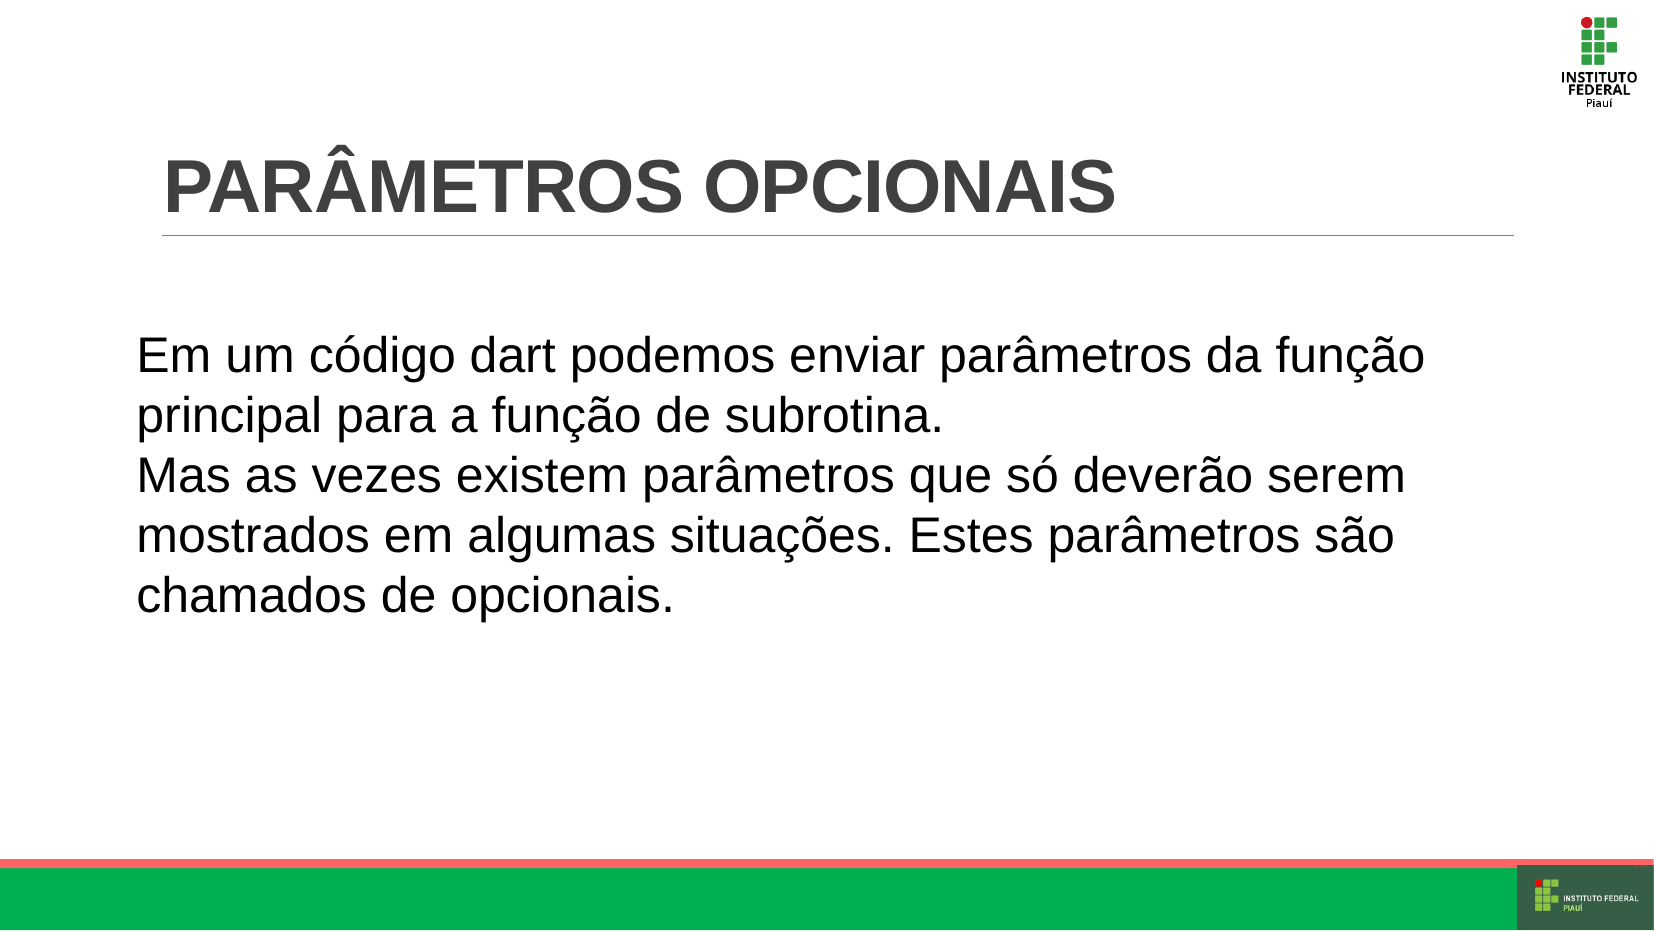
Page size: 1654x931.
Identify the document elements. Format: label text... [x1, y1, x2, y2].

title PARÂMETROS OPCIONAIS [148, 38, 1513, 236]
list [104, 314, 1469, 681]
text_box Em um código dart podemos enviar parâmetros da função principal para a função de subrotina. Mas as vezes existem parâmetros que só deverão serem mostrados em algumas situações. Estes parâmetros são chamados de opcionais. [121, 314, 1532, 630]
picture [1517, 865, 1654, 930]
picture [1544, 15, 1654, 109]
